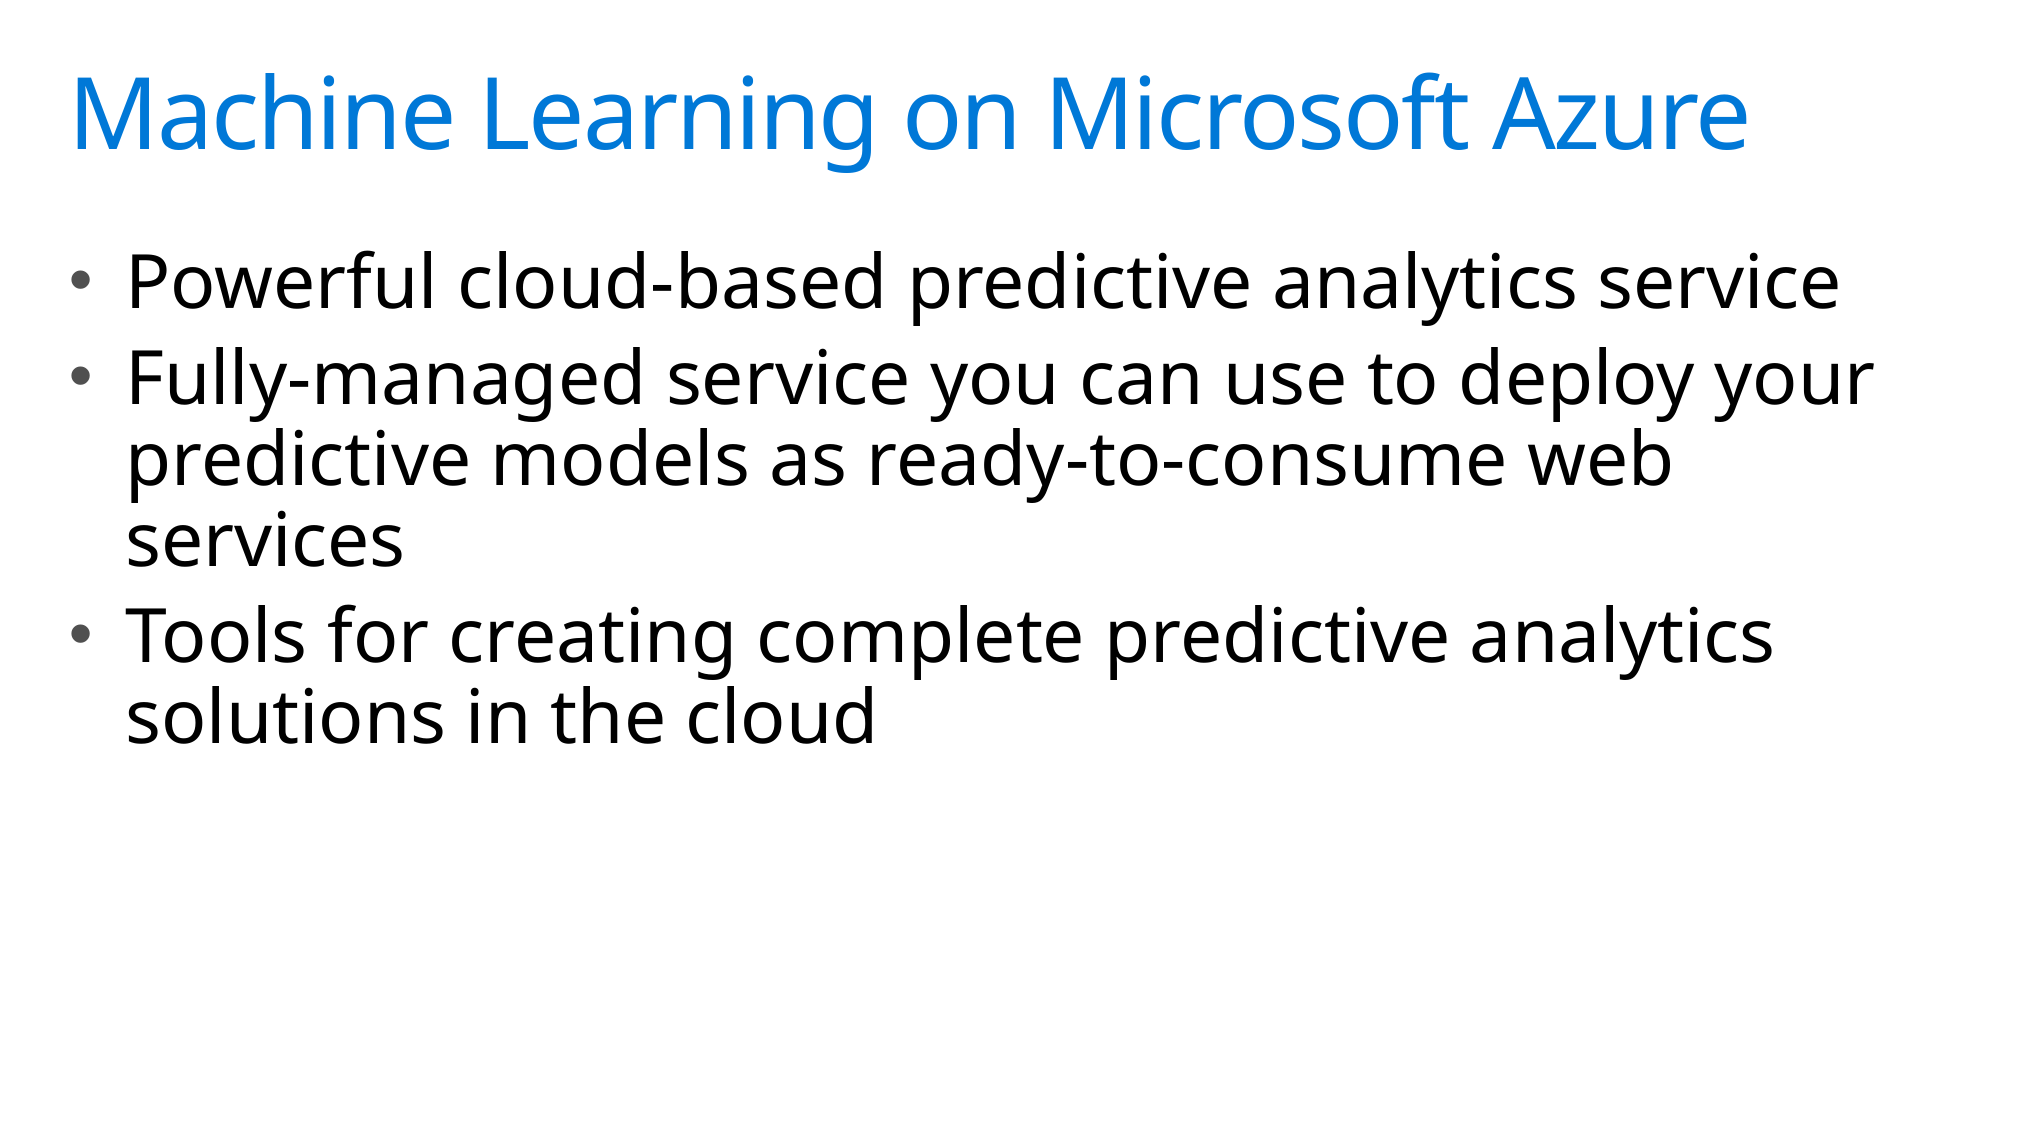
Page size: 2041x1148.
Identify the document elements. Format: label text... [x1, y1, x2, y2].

list Powerful cloud-based predictive analytics service Fully-managed service you can use to deploy your predictive models as ready-to-consume web services Tools for creating complete predictive analytics solutions in the cloud [45, 228, 1996, 705]
title Machine Learning on Microsoft Azure [45, 48, 1996, 199]
